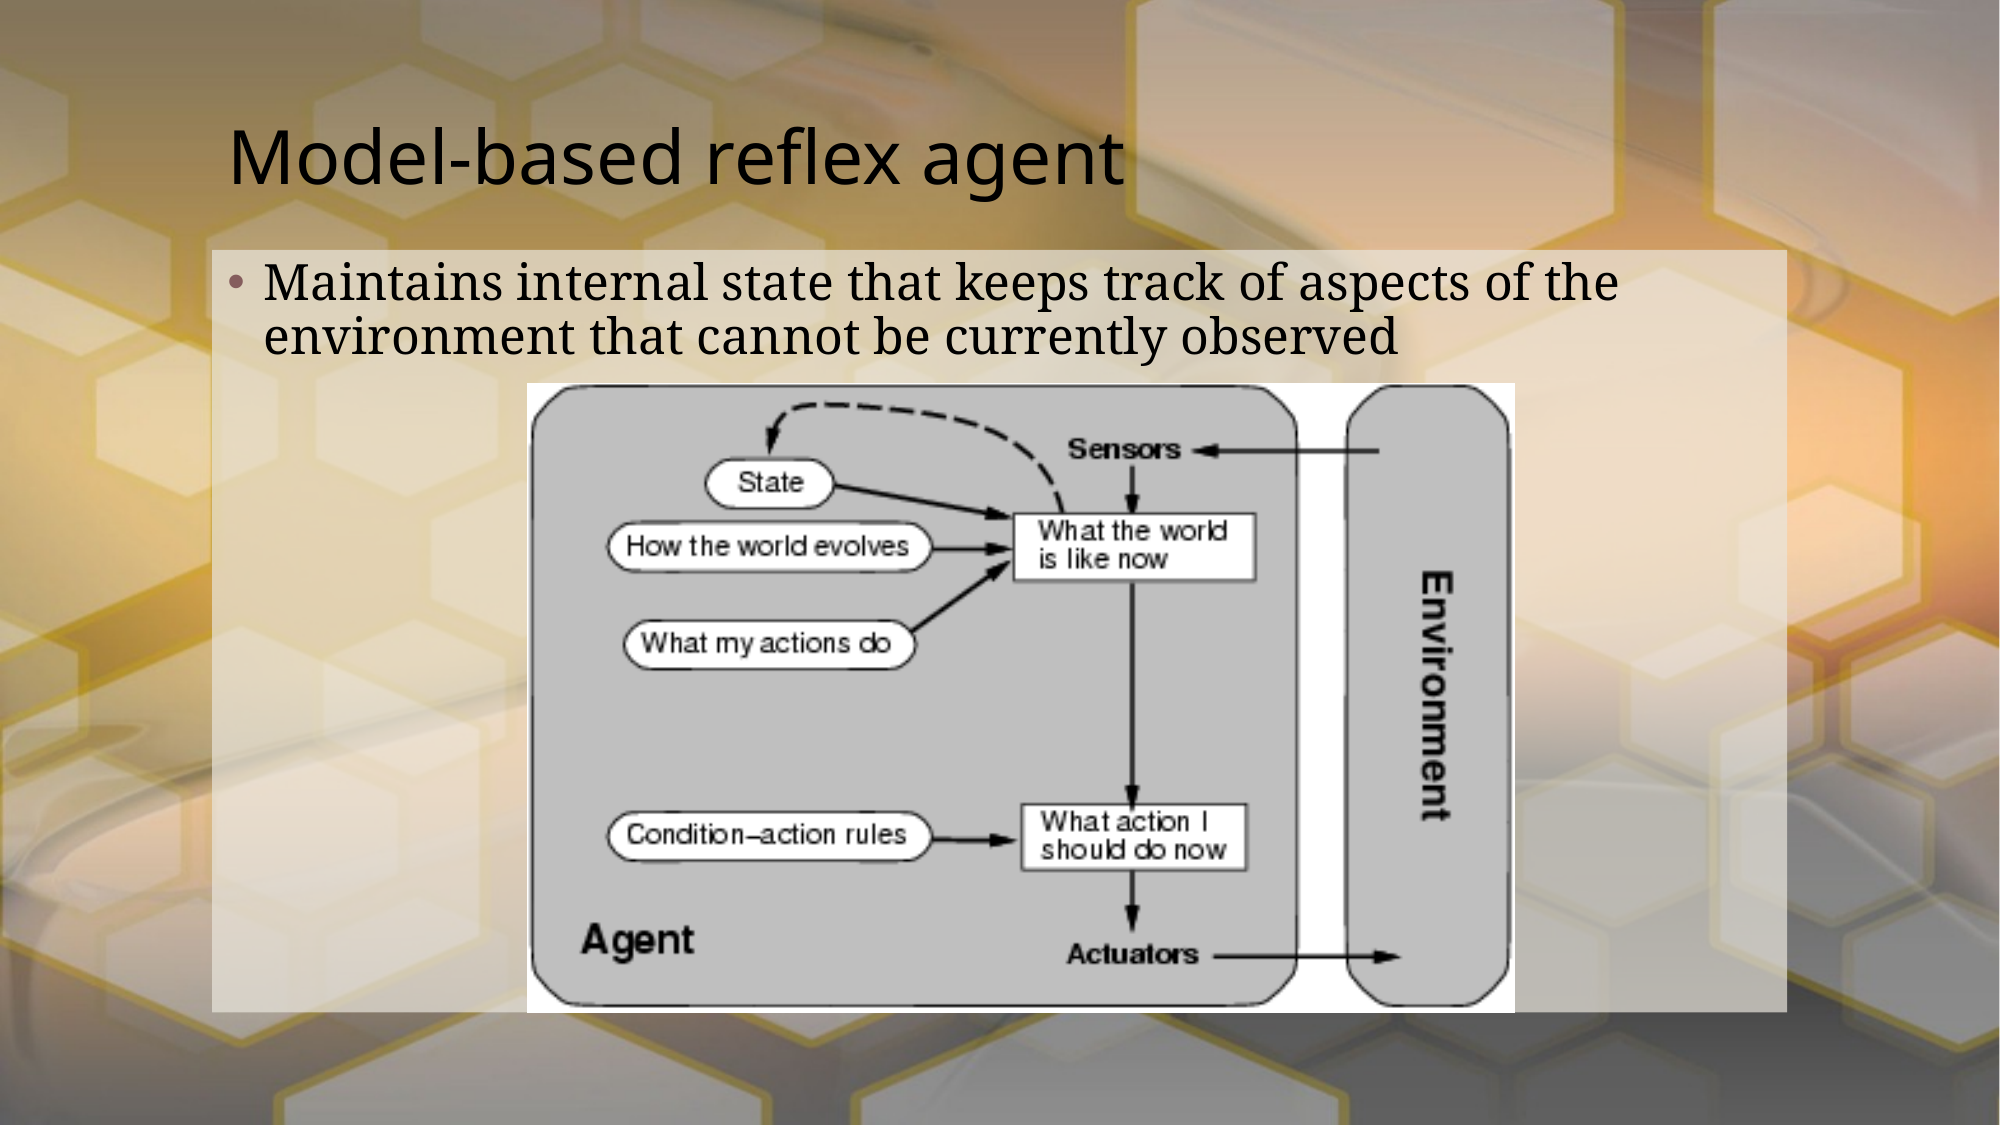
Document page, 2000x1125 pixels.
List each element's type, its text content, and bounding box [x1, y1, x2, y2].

list Maintains internal state that keeps track of aspects of the environment that cannot be currently observed [212, 249, 1788, 1013]
title Model-based reflex agent [212, 62, 1788, 209]
picture [0, 0, 2000, 1125]
